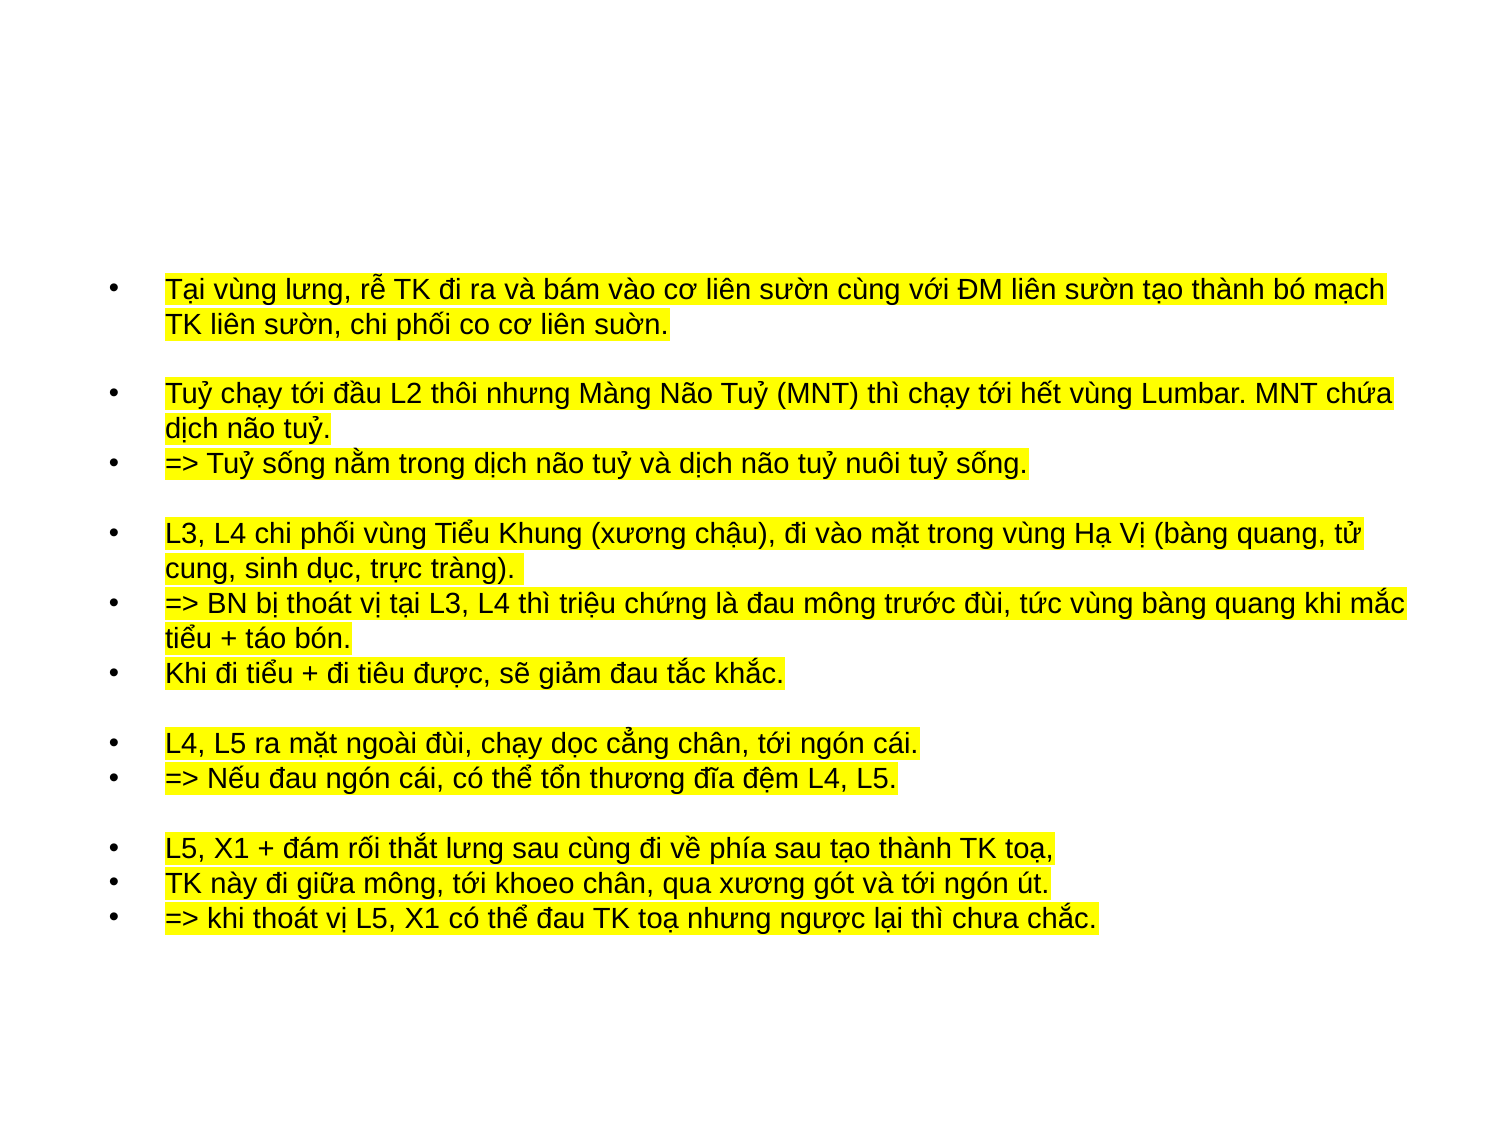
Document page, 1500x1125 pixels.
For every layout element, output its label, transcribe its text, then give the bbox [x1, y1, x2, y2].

list Tại vùng lưng, rễ TK đi ra và bám vào cơ liên sườn cùng với ĐM liên sườn tạo thành bó mạch TK liên sườn, chi phối co cơ liên suờn. Tuỷ chạy tới đầu L2 thôi nhưng Màng Não Tuỷ (MNT) thì chạy tới hết vùng Lumbar. MNT chứa dịch não tuỷ. => Tuỷ sống nằm trong dịch não tuỷ và dịch não tuỷ nuôi tuỷ sống. L3, L4 chi phối vùng Tiểu Khung (xương chậu), đi vào mặt trong vùng Hạ Vị (bàng quang, tử cung, sinh dục, trực tràng). => BN bị thoát vị tại L3, L4 thì triệu chứng là đau mông trước đùi, tức vùng bàng quang khi mắc tiểu + táo bón. Khi đi tiểu + đi tiêu được, sẽ giảm đau tắc khắc. L4, L5 ra mặt ngoài đùi, chạy dọc cẳng chân, tới ngón cái. => Nếu đau ngón cái, có thể tổn thương đĩa đệm L4, L5. L5, X1 + đám rối thắt lưng sau cùng đi về phía sau tạo thành TK toạ, TK này đi giữa mông, tới khoeo chân, qua xương gót và tới ngón út. => khi thoát vị L5, X1 có thể đau TK toạ nhưng ngược lại thì chưa chắc. [75, 262, 1425, 1005]
